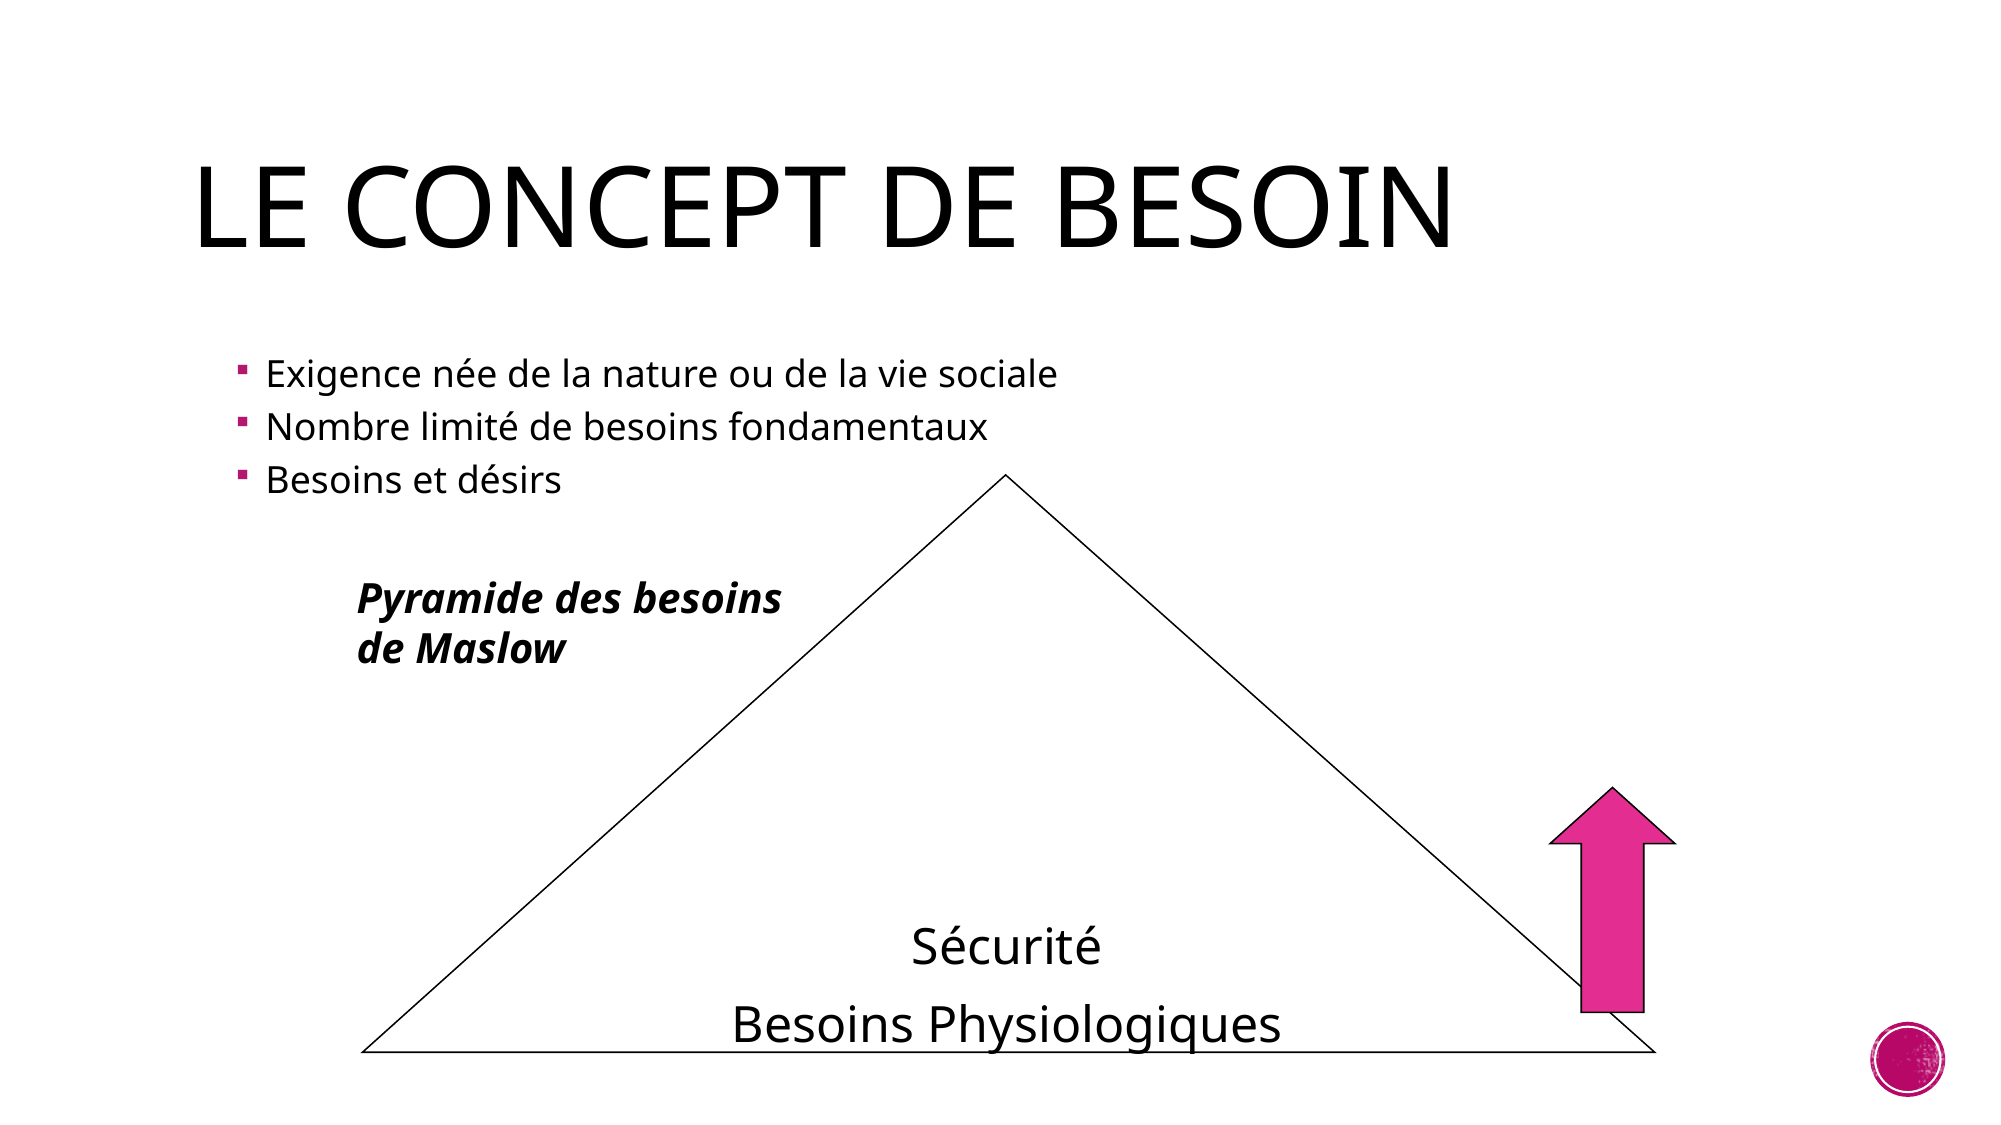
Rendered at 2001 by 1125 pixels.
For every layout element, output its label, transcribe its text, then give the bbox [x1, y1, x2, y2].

list Exigence née de la nature ou de la vie sociale Nombre limité de besoins fondamentaux Besoins et désirs [175, 348, 1826, 1013]
text_box [1550, 787, 1676, 1013]
text_box Pyramide des besoins de Maslow [341, 564, 798, 680]
title Le concept de besoin [175, 79, 1826, 344]
text_box Sécurité Besoins Physiologiques [362, 474, 1655, 1053]
